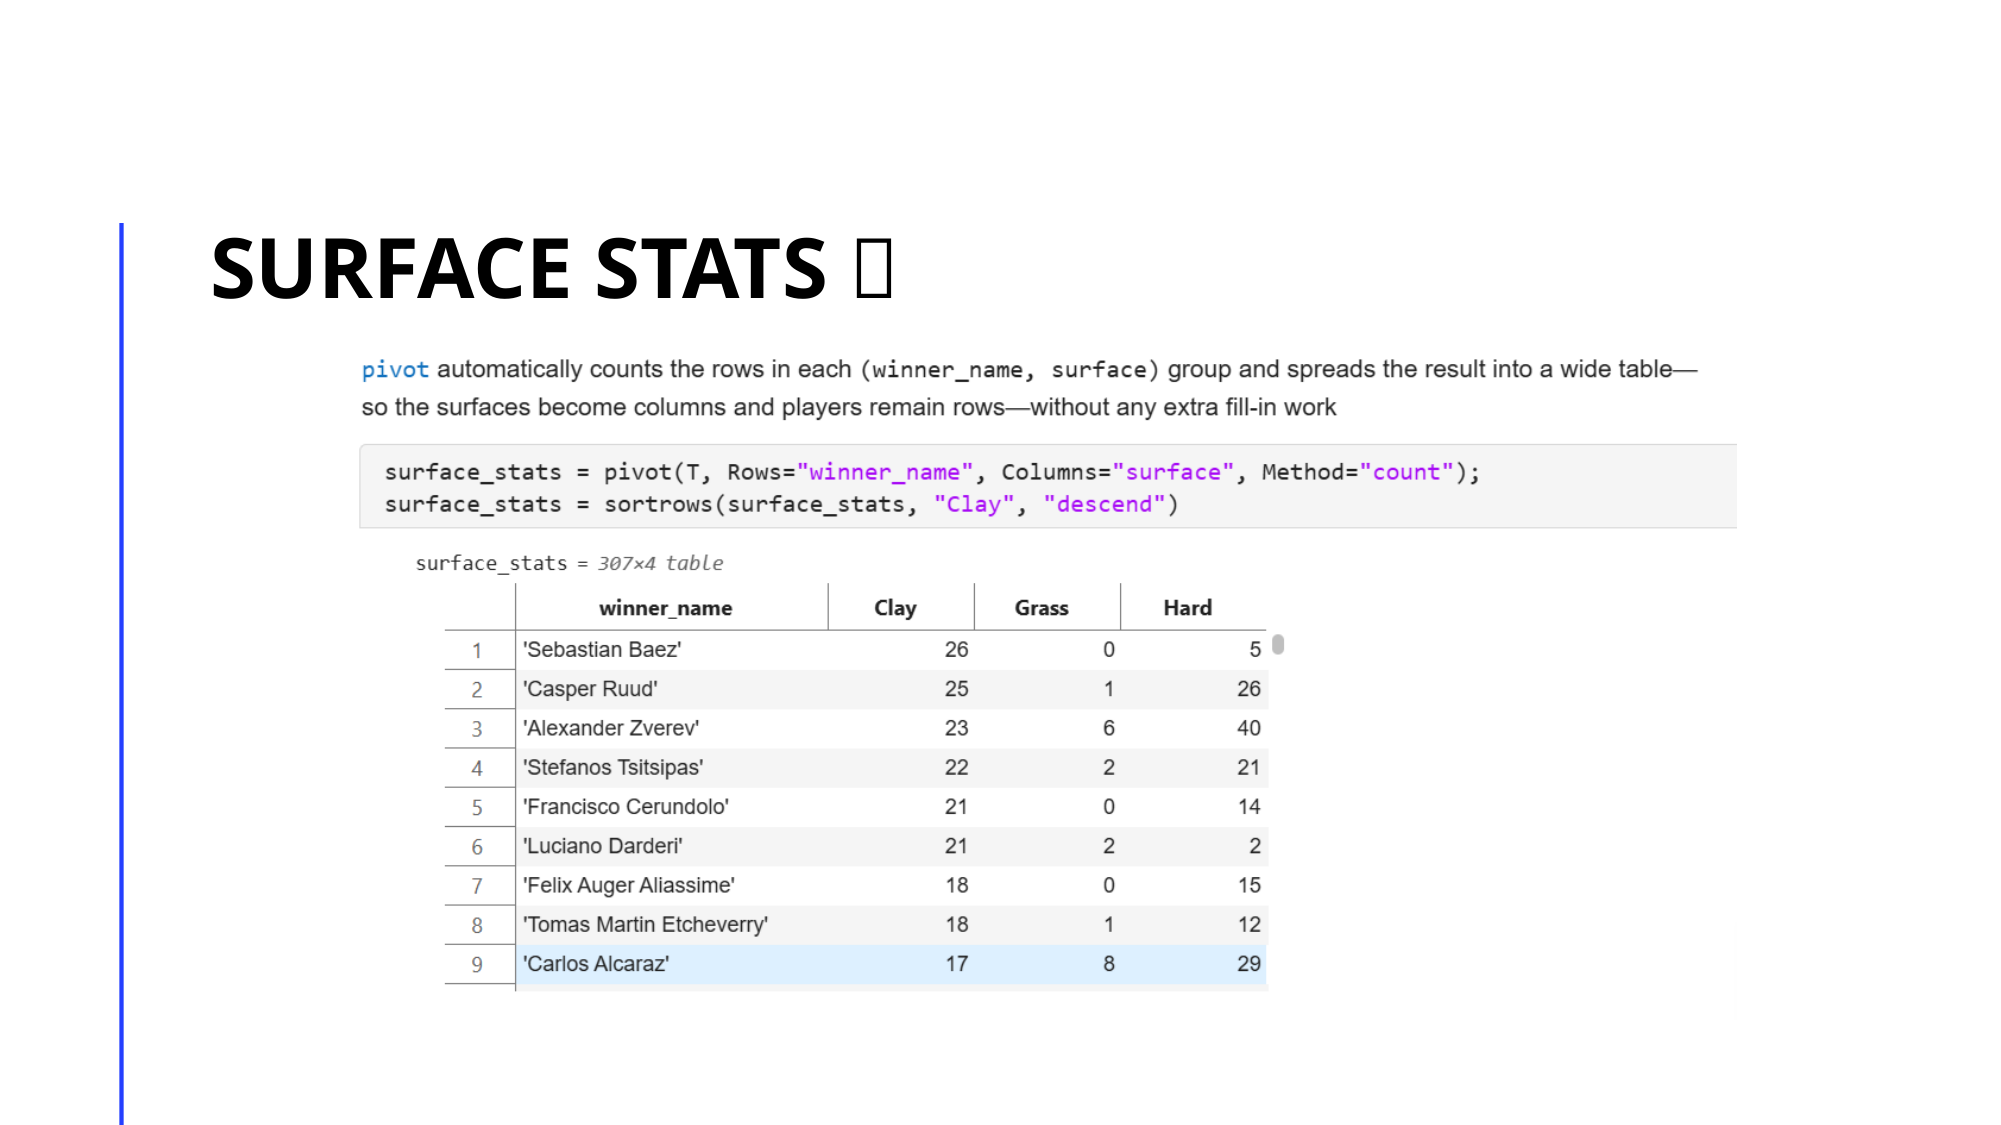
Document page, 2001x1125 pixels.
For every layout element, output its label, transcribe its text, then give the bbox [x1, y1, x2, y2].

title Surface stats 🧱 [210, 104, 1865, 315]
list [337, 344, 1737, 1020]
